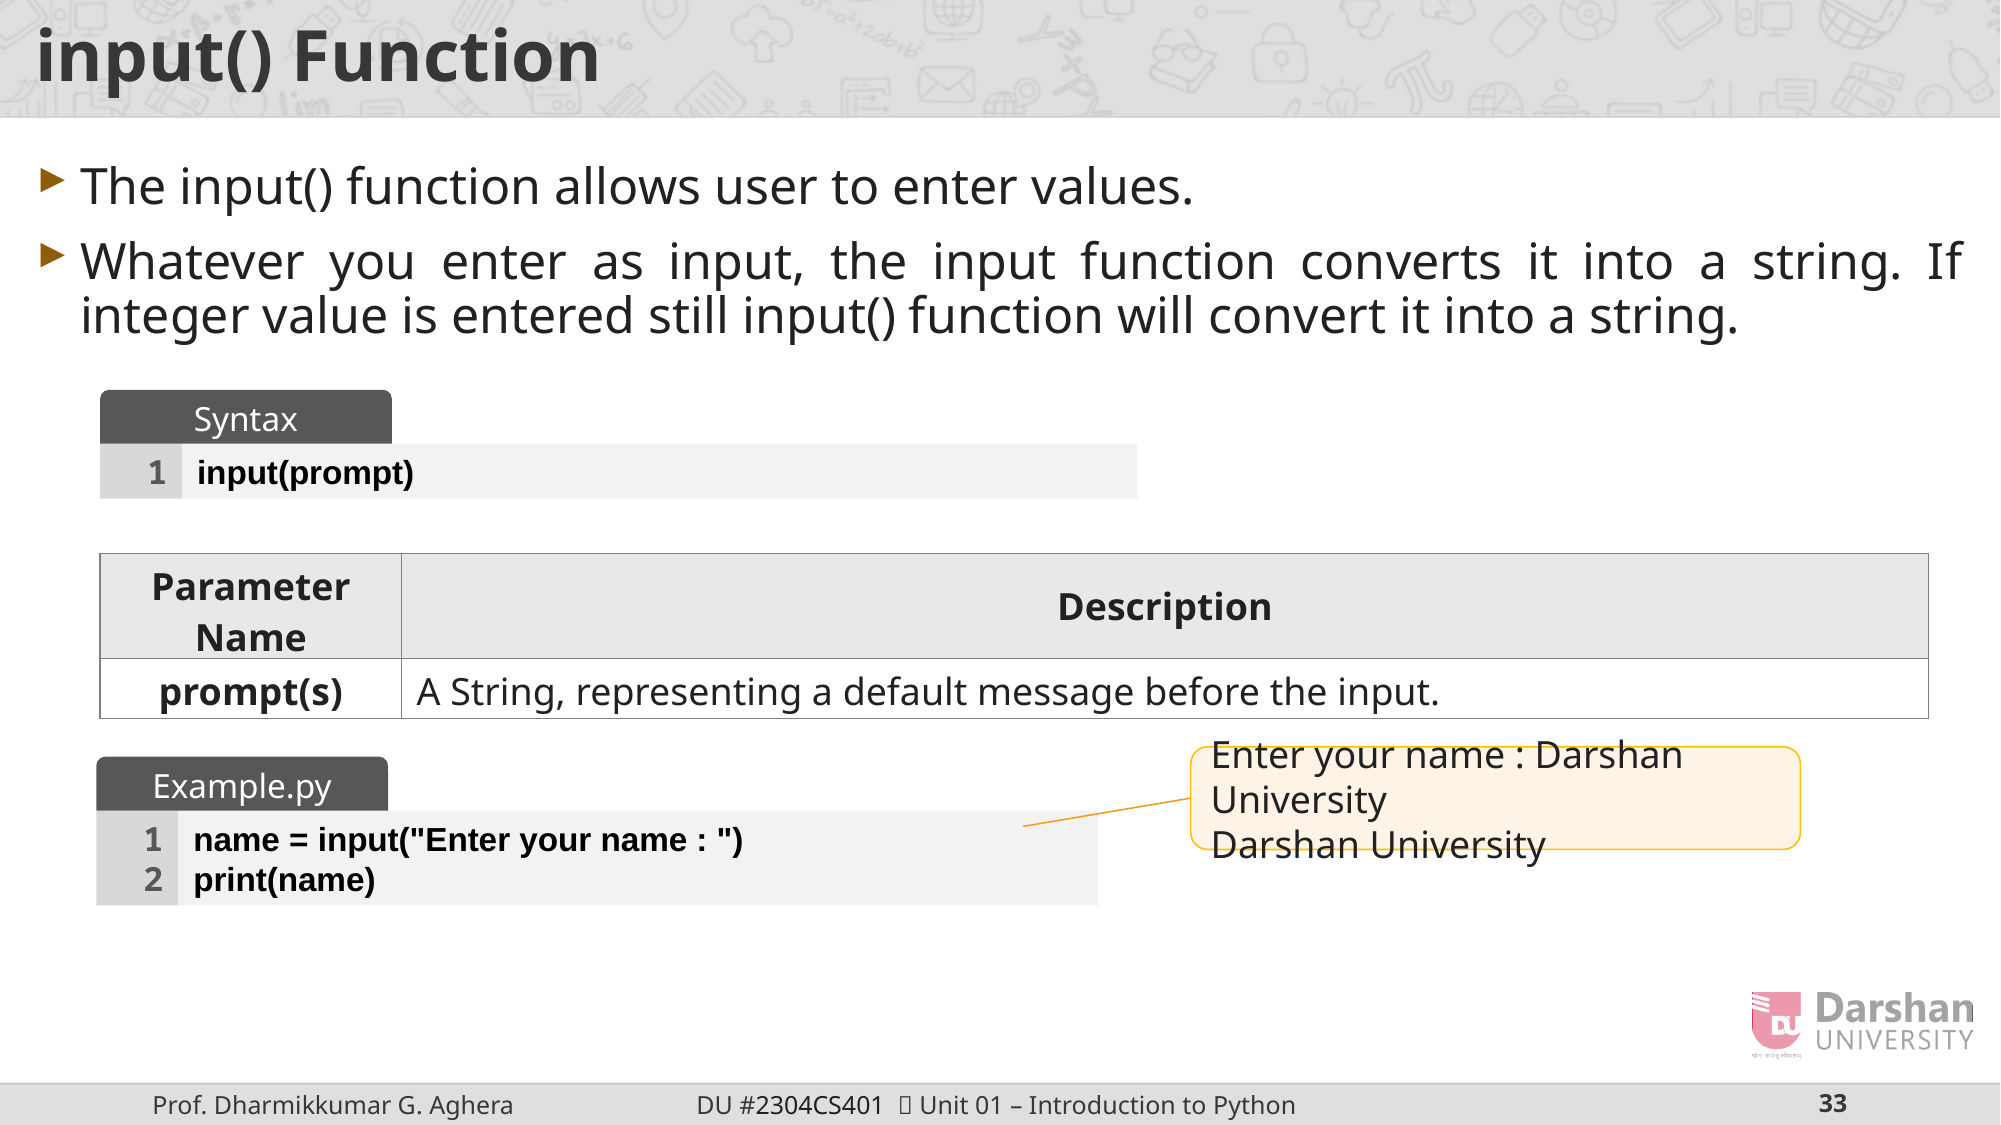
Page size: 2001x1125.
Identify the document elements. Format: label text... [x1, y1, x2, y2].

list The input() function allows user to enter values. Whatever you enter as input, the input function converts it into a string. If integer value is entered still input() function will convert it into a string. [21, 153, 1979, 1071]
table_cell A String, representing a default message before the input. [402, 659, 1928, 718]
table_header Parameter Name [101, 554, 401, 658]
text_box Example.py [96, 756, 389, 811]
table_cell prompt(s) [101, 659, 401, 718]
text_box name = input("Enter your name : ") print(name) [179, 810, 1099, 906]
text_box Syntax [100, 389, 392, 444]
text_box input(prompt) [183, 443, 1138, 499]
text_box 1 2 [96, 811, 179, 906]
title input() Function [0, 0, 2000, 117]
text_box 1 [100, 444, 183, 499]
table_header Description [402, 554, 1928, 658]
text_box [1023, 798, 1191, 827]
text_box Enter your name : Darshan University Darshan University [1190, 746, 1801, 850]
